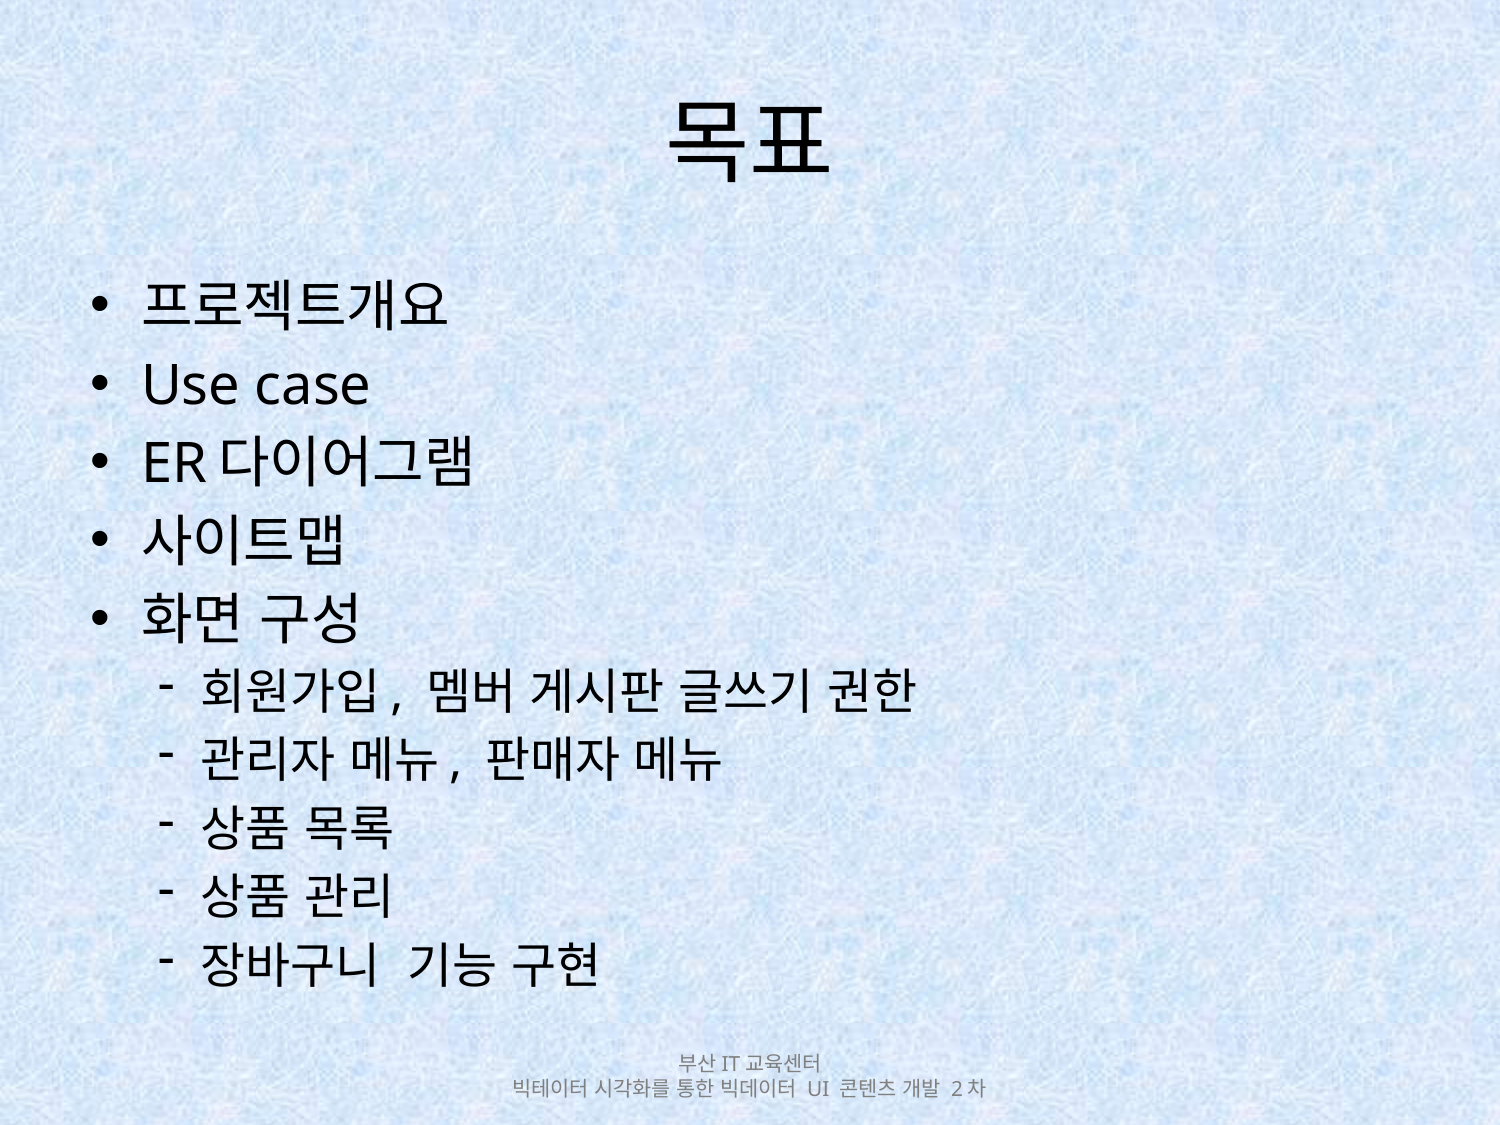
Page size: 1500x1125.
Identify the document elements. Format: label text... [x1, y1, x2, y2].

title 목표 [75, 45, 1425, 233]
picture [0, 0, 1500, 1125]
list 프로젝트개요 Use case ER다이어그램 사이트맵 화면 구성 회원가입, 멤버 게시판 글쓰기 권한 관리자 메뉴, 판매자 메뉴 상품 목록 상품 관리 장바구니 기능 구현 [75, 262, 1425, 1005]
